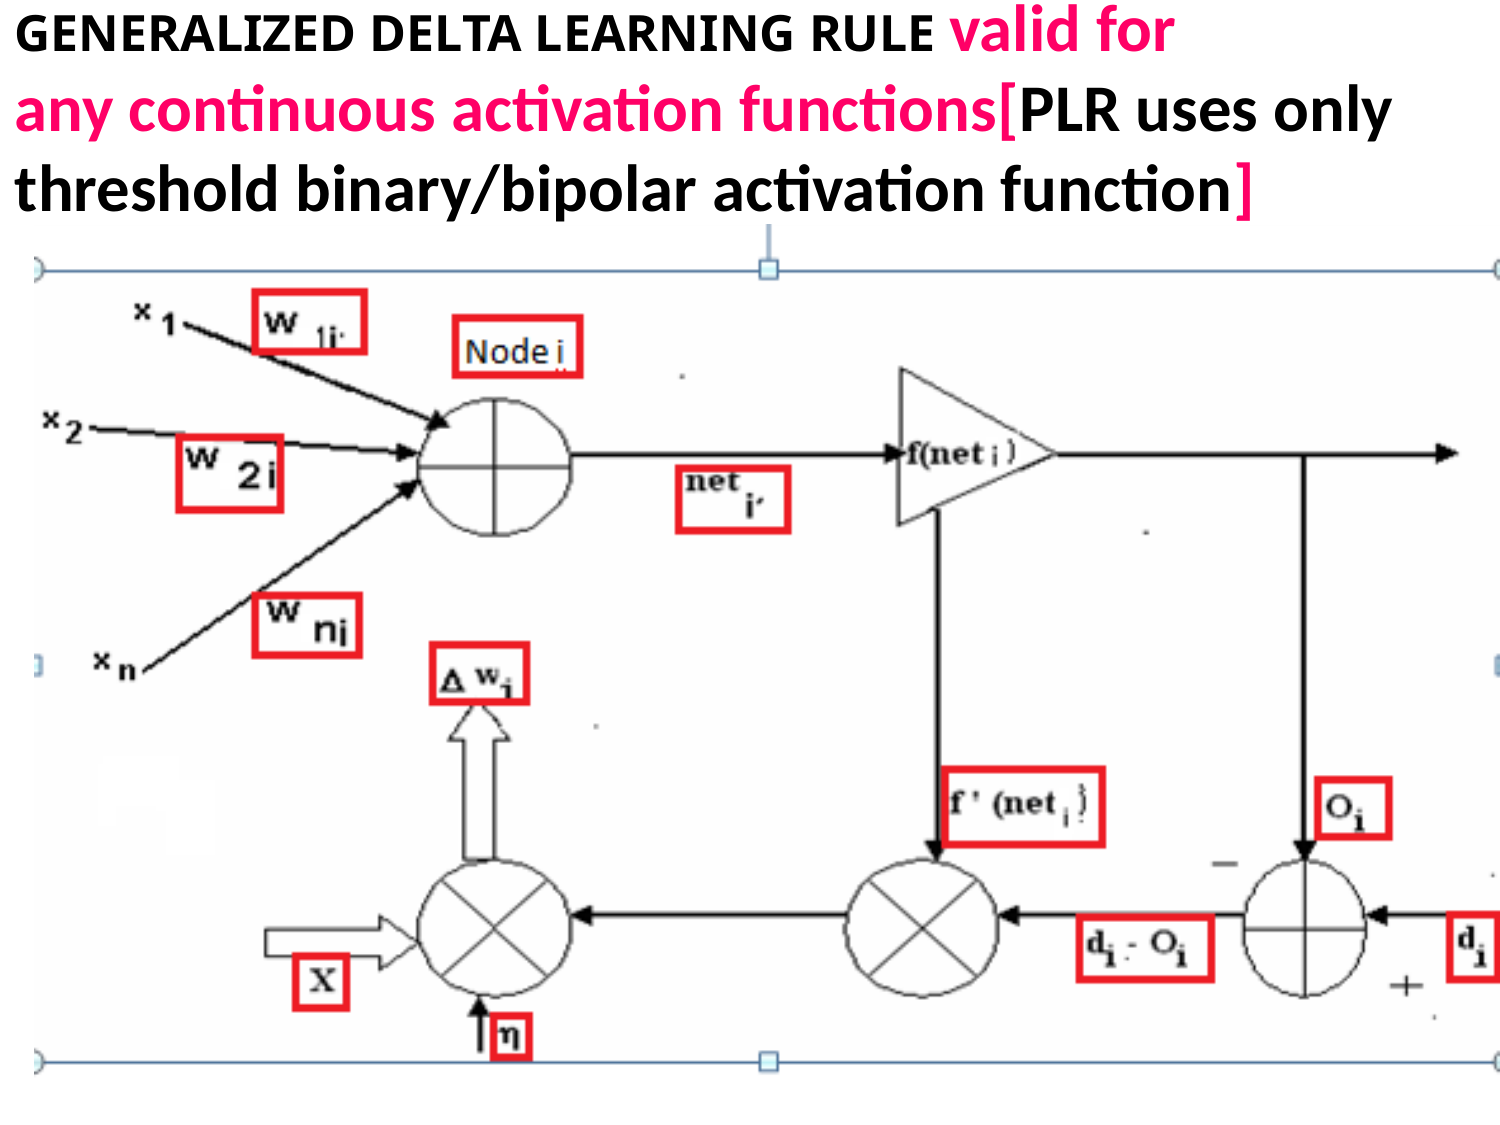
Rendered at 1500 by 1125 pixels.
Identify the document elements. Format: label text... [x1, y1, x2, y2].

text_box GENERALIZED DELTA LEARNING RULE valid for any continuous activation functions[PLR uses only threshold binary/bipolar activation function] [0, 0, 1500, 233]
picture [33, 224, 1500, 1088]
